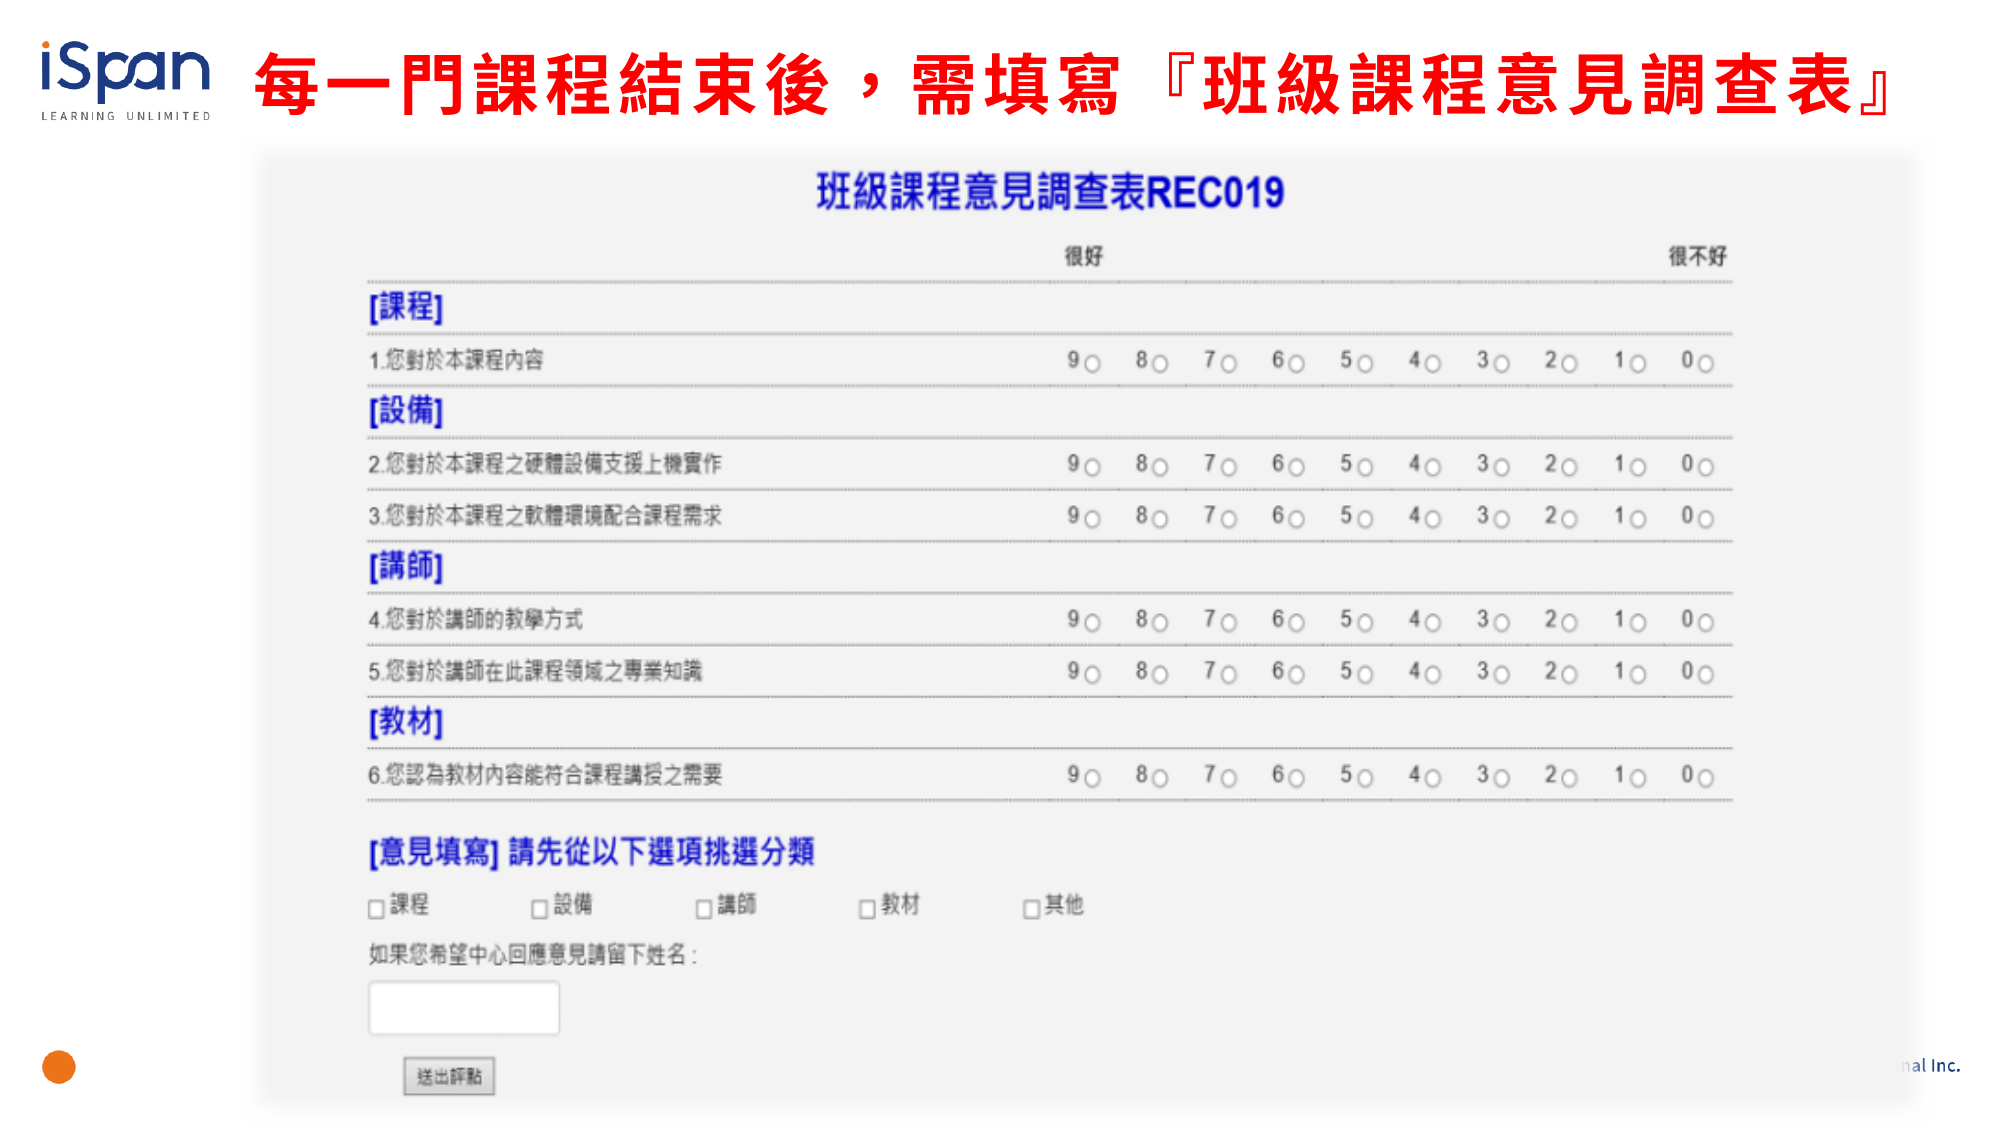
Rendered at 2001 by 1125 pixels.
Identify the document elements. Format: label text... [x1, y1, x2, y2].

title 每一門課程結束後，需填寫『班級課程意見調查表』 [179, 0, 2000, 166]
picture [0, 0, 2001, 1125]
